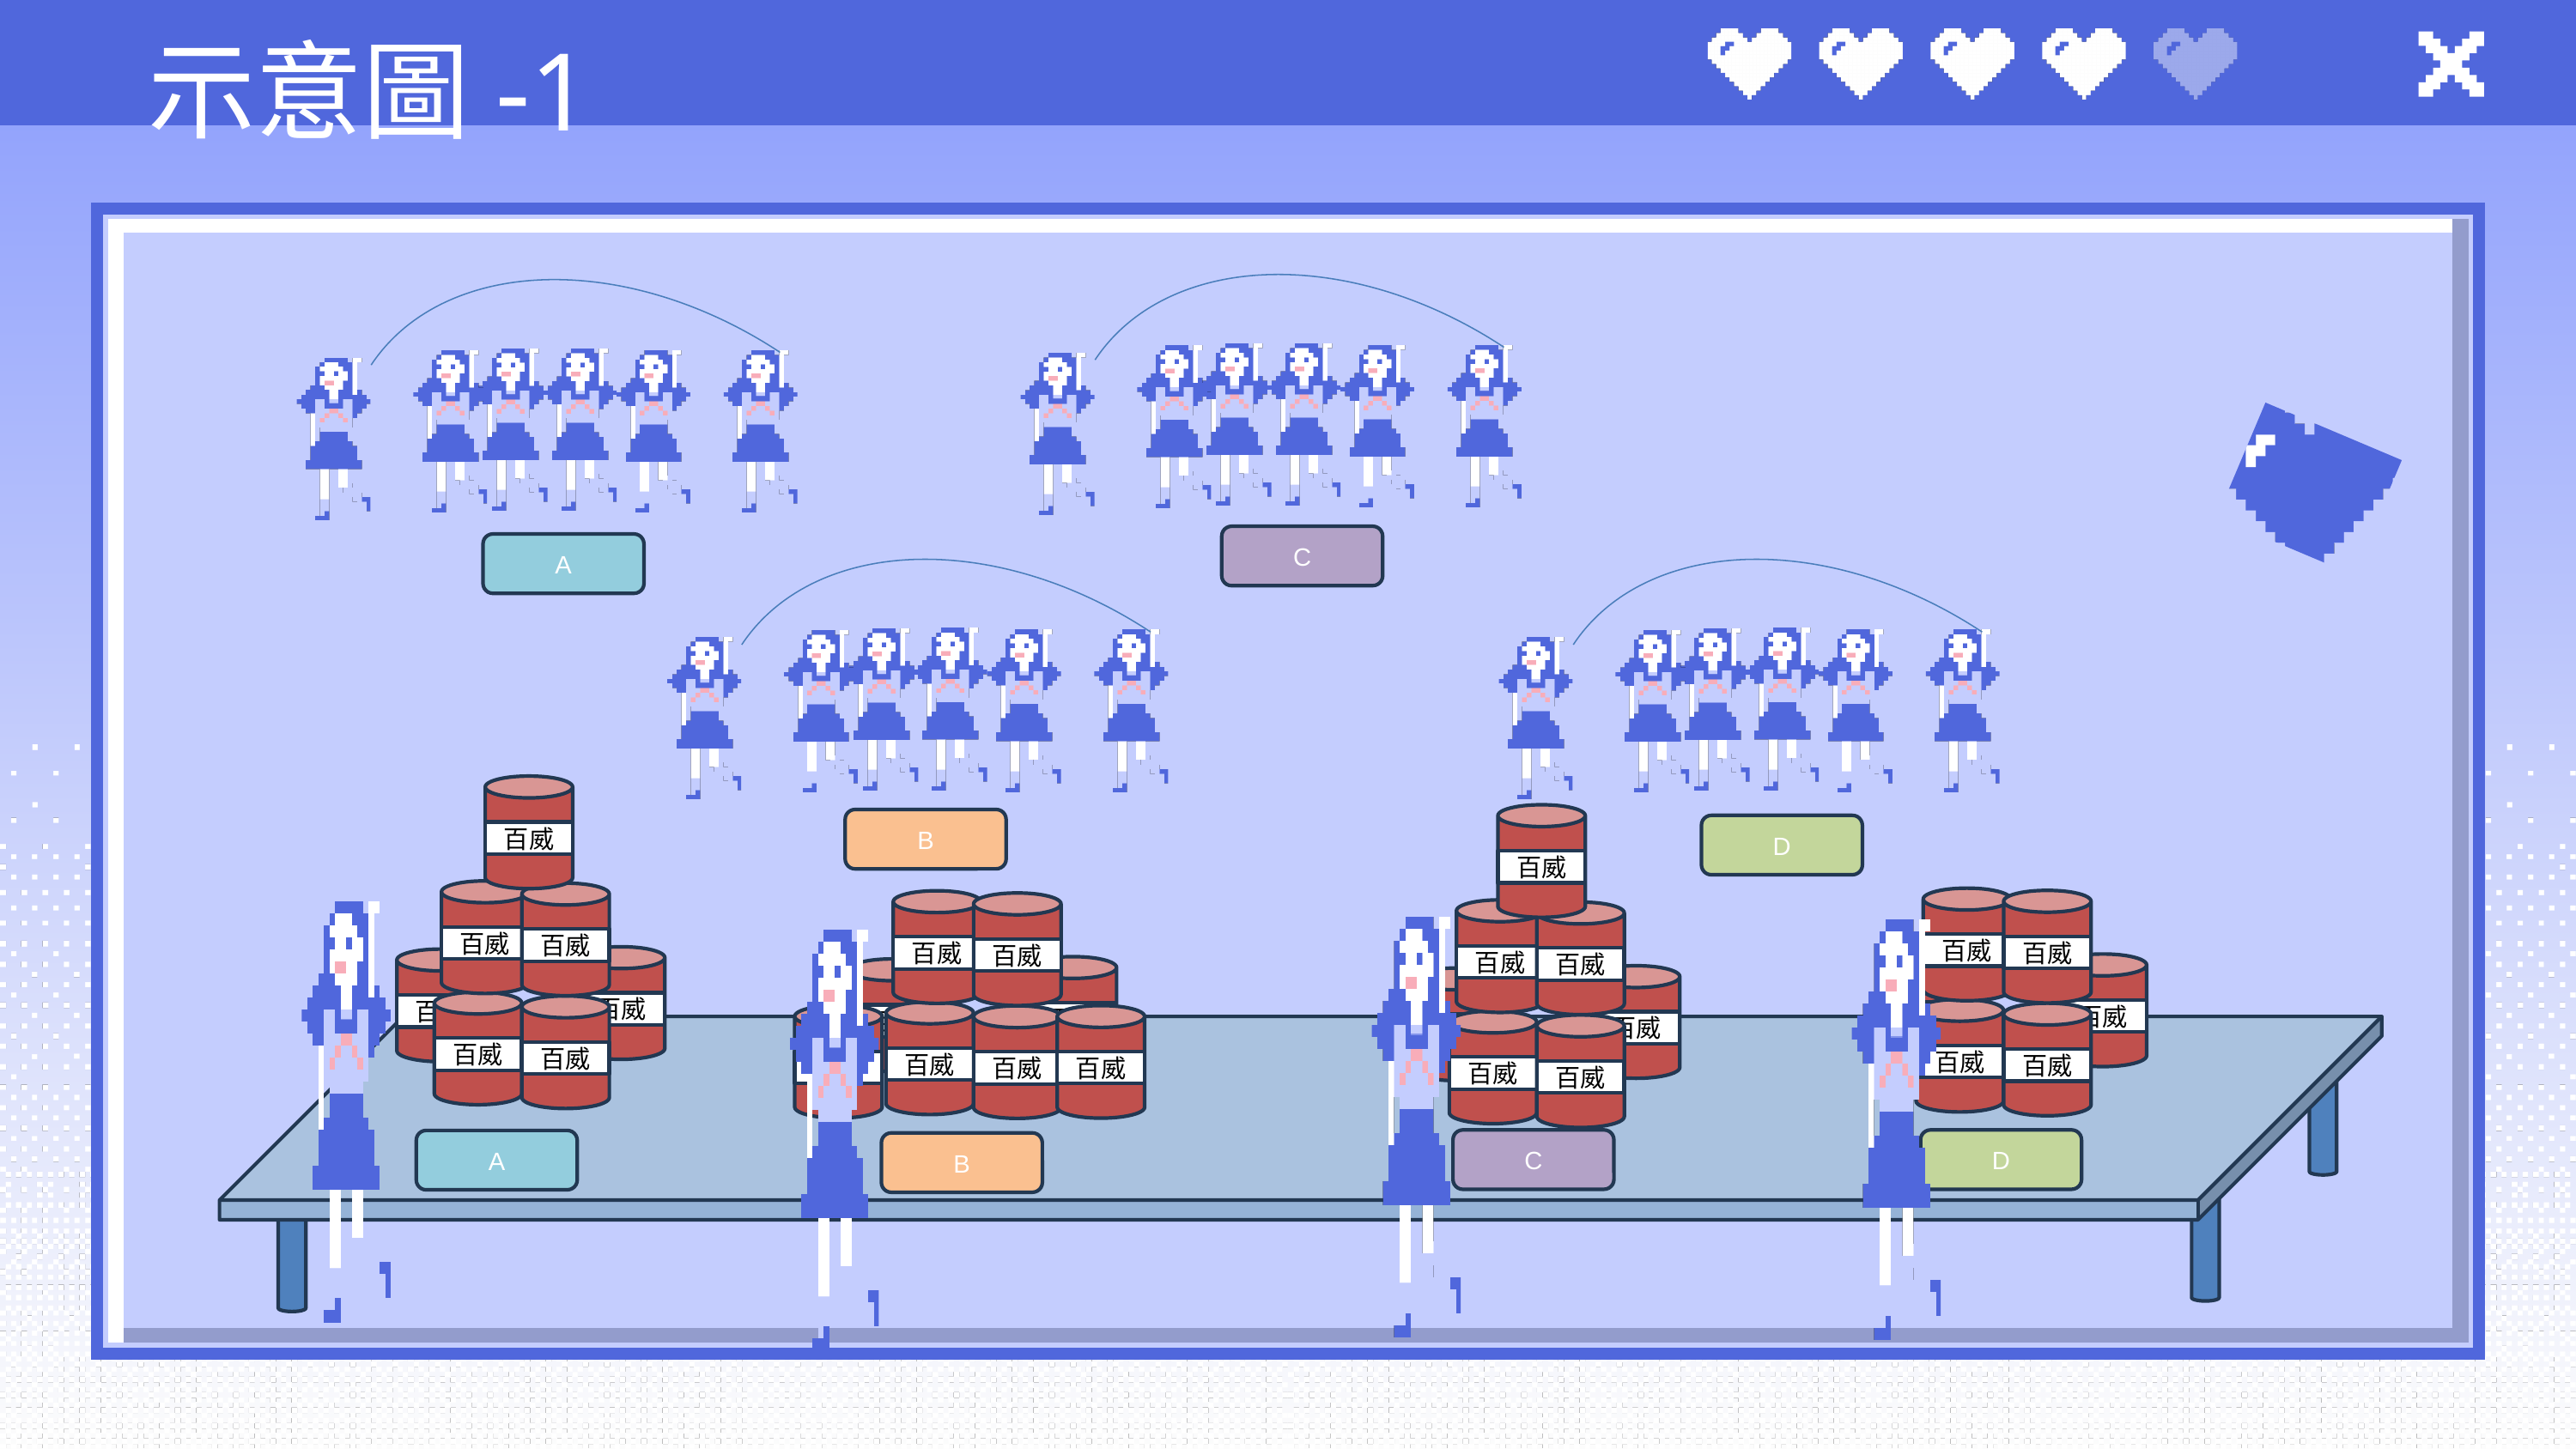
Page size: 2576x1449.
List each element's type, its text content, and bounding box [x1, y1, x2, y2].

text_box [0, 0, 2576, 126]
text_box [0, 573, 89, 577]
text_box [1707, 28, 2238, 100]
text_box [2486, 573, 2576, 577]
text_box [296, 312, 985, 785]
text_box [1498, 592, 2187, 1065]
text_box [0, 328, 89, 332]
text_box 01 [0, 426, 89, 433]
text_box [0, 743, 2576, 1449]
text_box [219, 775, 2383, 1221]
text_box 示意圖-1 [148, 136, 1680, 153]
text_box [95, 206, 2480, 1354]
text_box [1020, 307, 1709, 780]
text_box [0, 215, 89, 219]
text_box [2486, 328, 2576, 332]
text_box [2486, 215, 2576, 219]
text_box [667, 592, 1355, 1065]
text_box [0, 336, 89, 339]
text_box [2486, 336, 2576, 339]
text_box 01 [2486, 426, 2576, 433]
